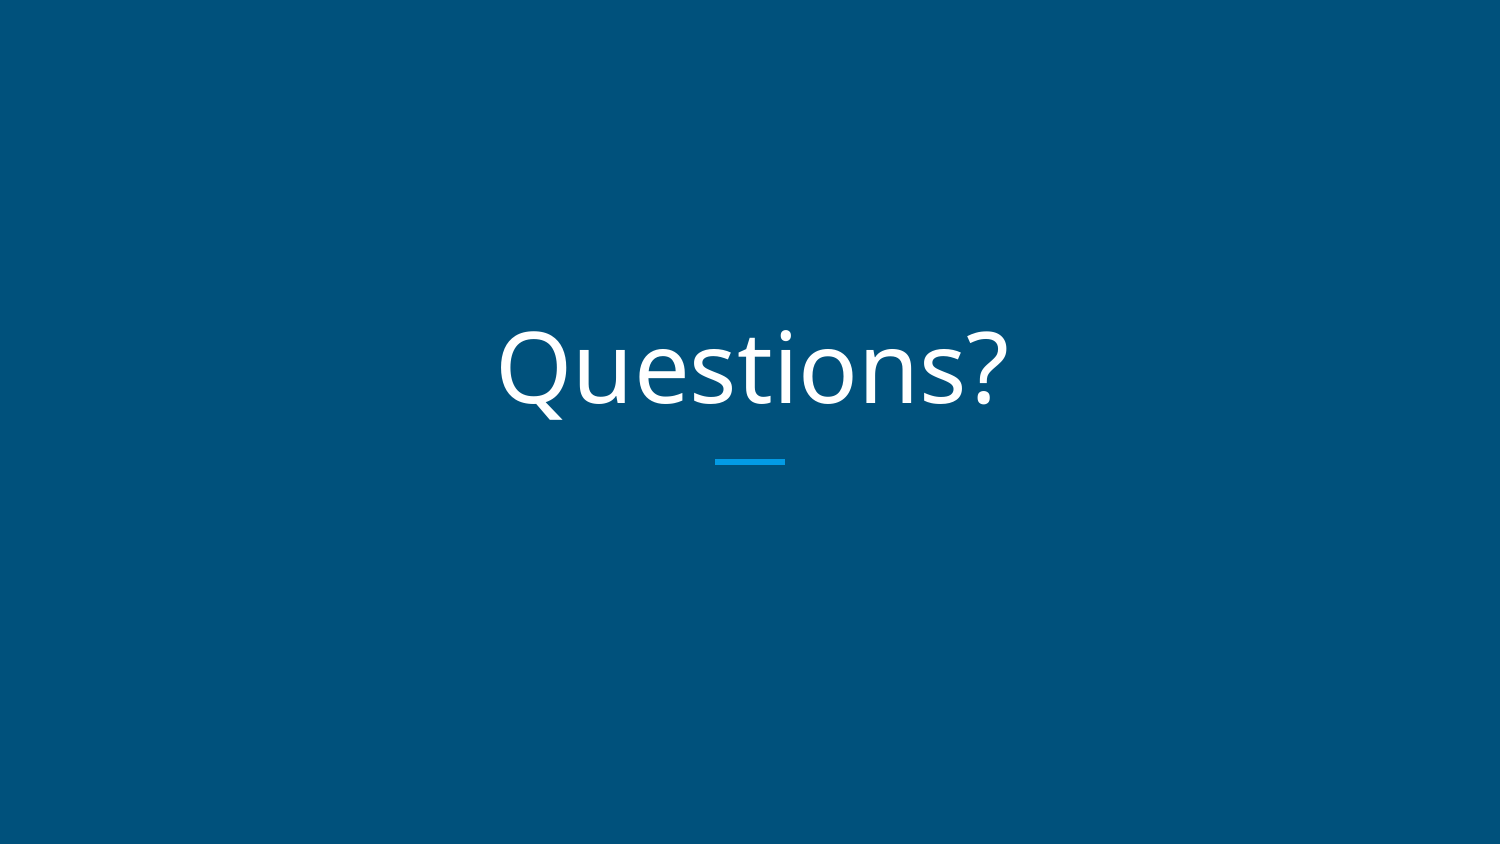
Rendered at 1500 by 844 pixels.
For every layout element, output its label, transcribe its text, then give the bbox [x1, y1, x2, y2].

title Questions? [78, 289, 1428, 439]
